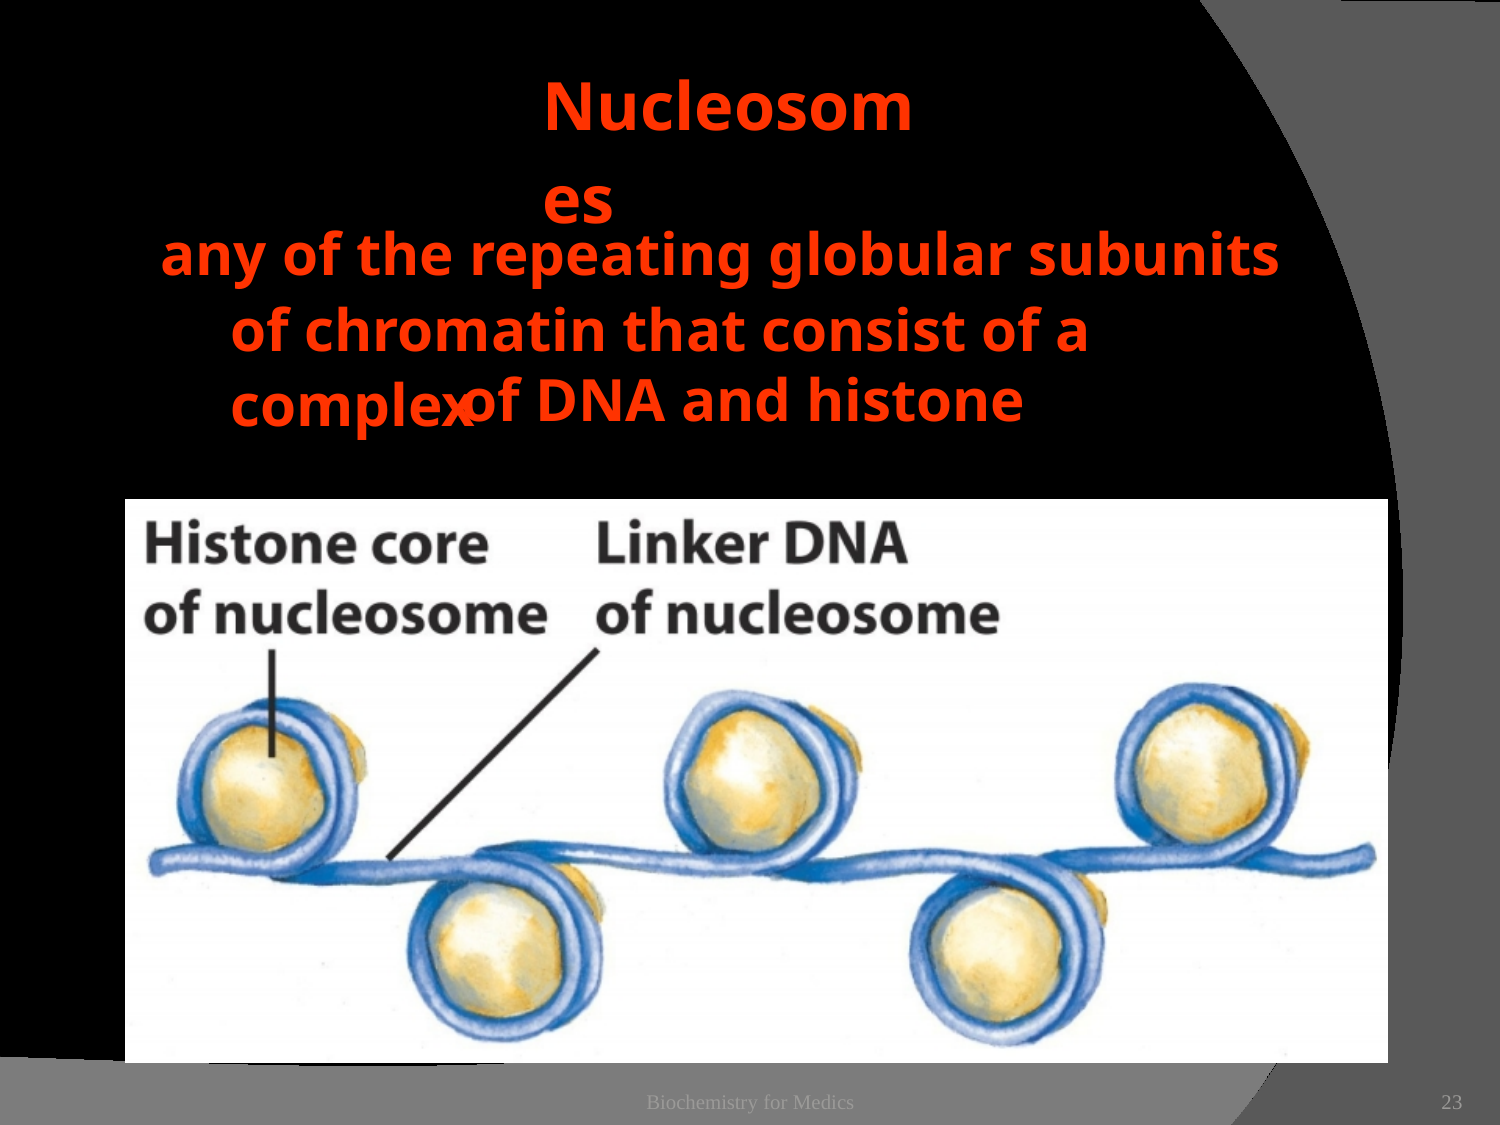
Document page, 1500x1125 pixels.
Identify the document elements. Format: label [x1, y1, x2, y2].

text_box [0, 0, 1500, 1125]
